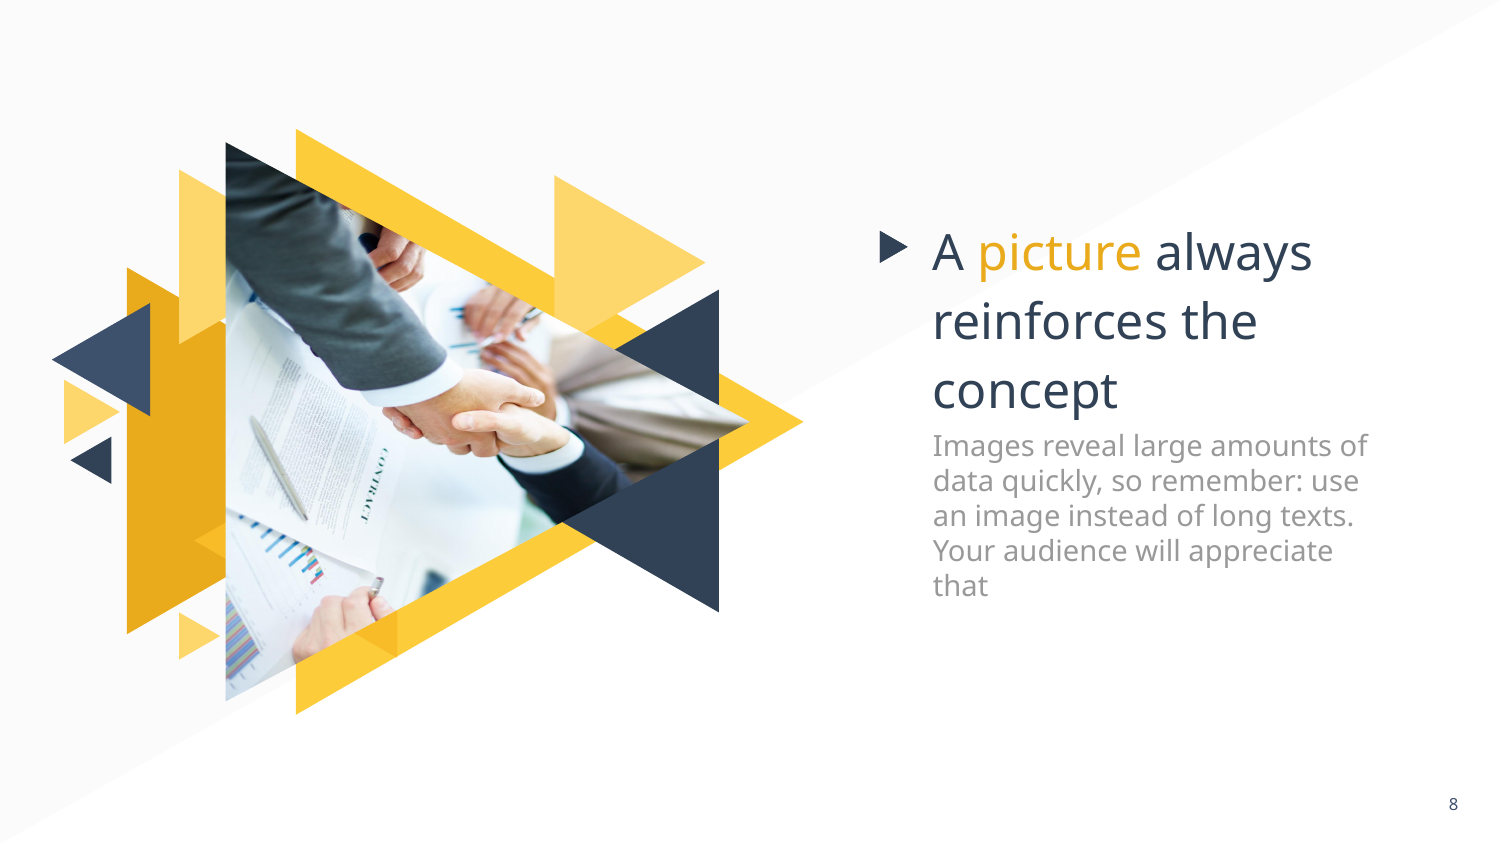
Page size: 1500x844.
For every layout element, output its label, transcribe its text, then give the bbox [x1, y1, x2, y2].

subtitle Images reveal large amounts of data quickly, so remember: use an image instead of long texts. Your audience will appreciate that [917, 412, 1397, 562]
title A picture always reinforces the concept [917, 198, 1430, 434]
text_box [879, 230, 908, 263]
picture [207, 142, 768, 702]
slide_number 8 [1434, 779, 1500, 844]
